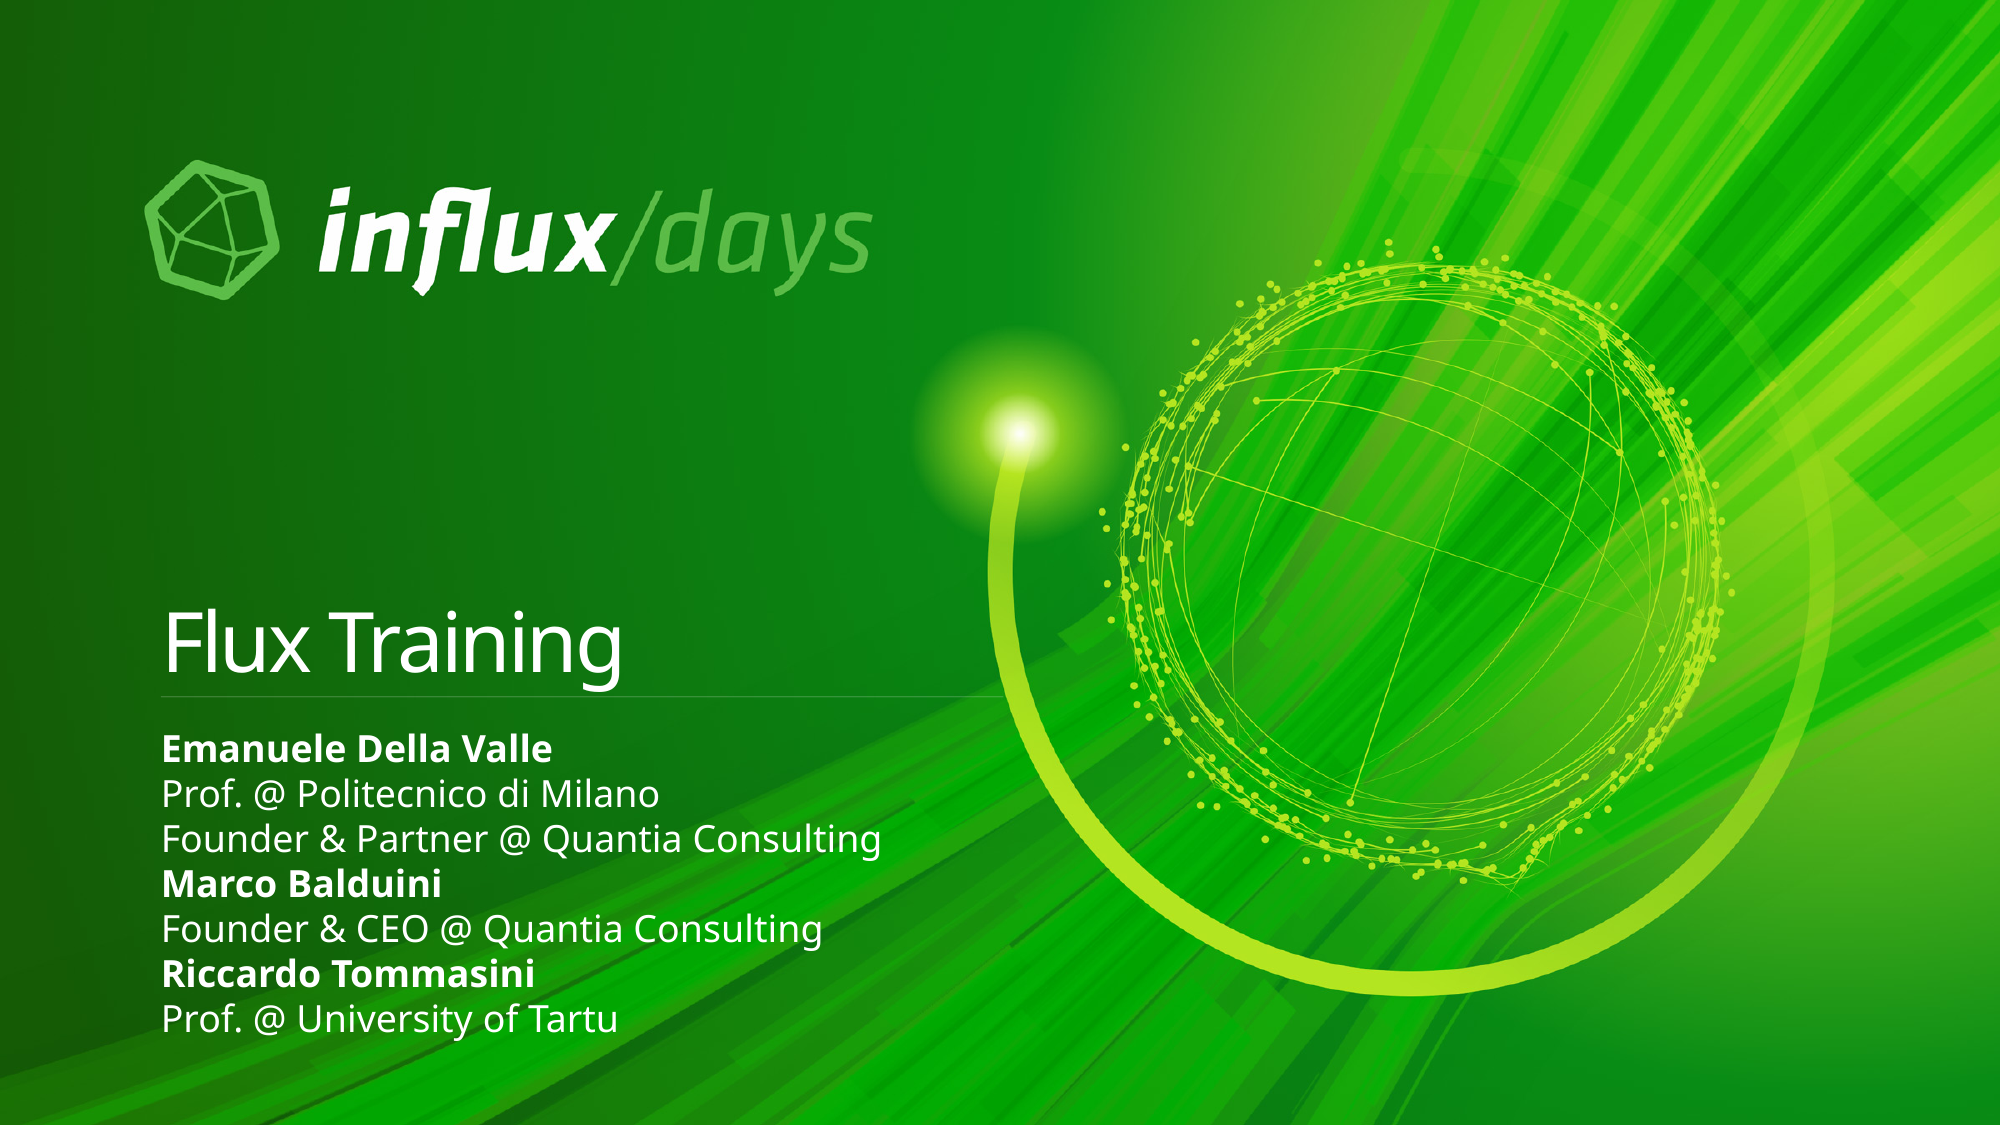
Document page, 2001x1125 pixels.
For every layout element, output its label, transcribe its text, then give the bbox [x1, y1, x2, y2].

picture [0, 0, 2000, 1125]
text_box Emanuele Della Valle Prof. @ Politecnico di Milano Founder & Partner @ Quantia Consulting Marco Balduini Founder & CEO @ Quantia Consulting Riccardo Tommasini Prof. @ University of Tartu [160, 725, 1030, 853]
title Flux Training [160, 376, 1030, 691]
